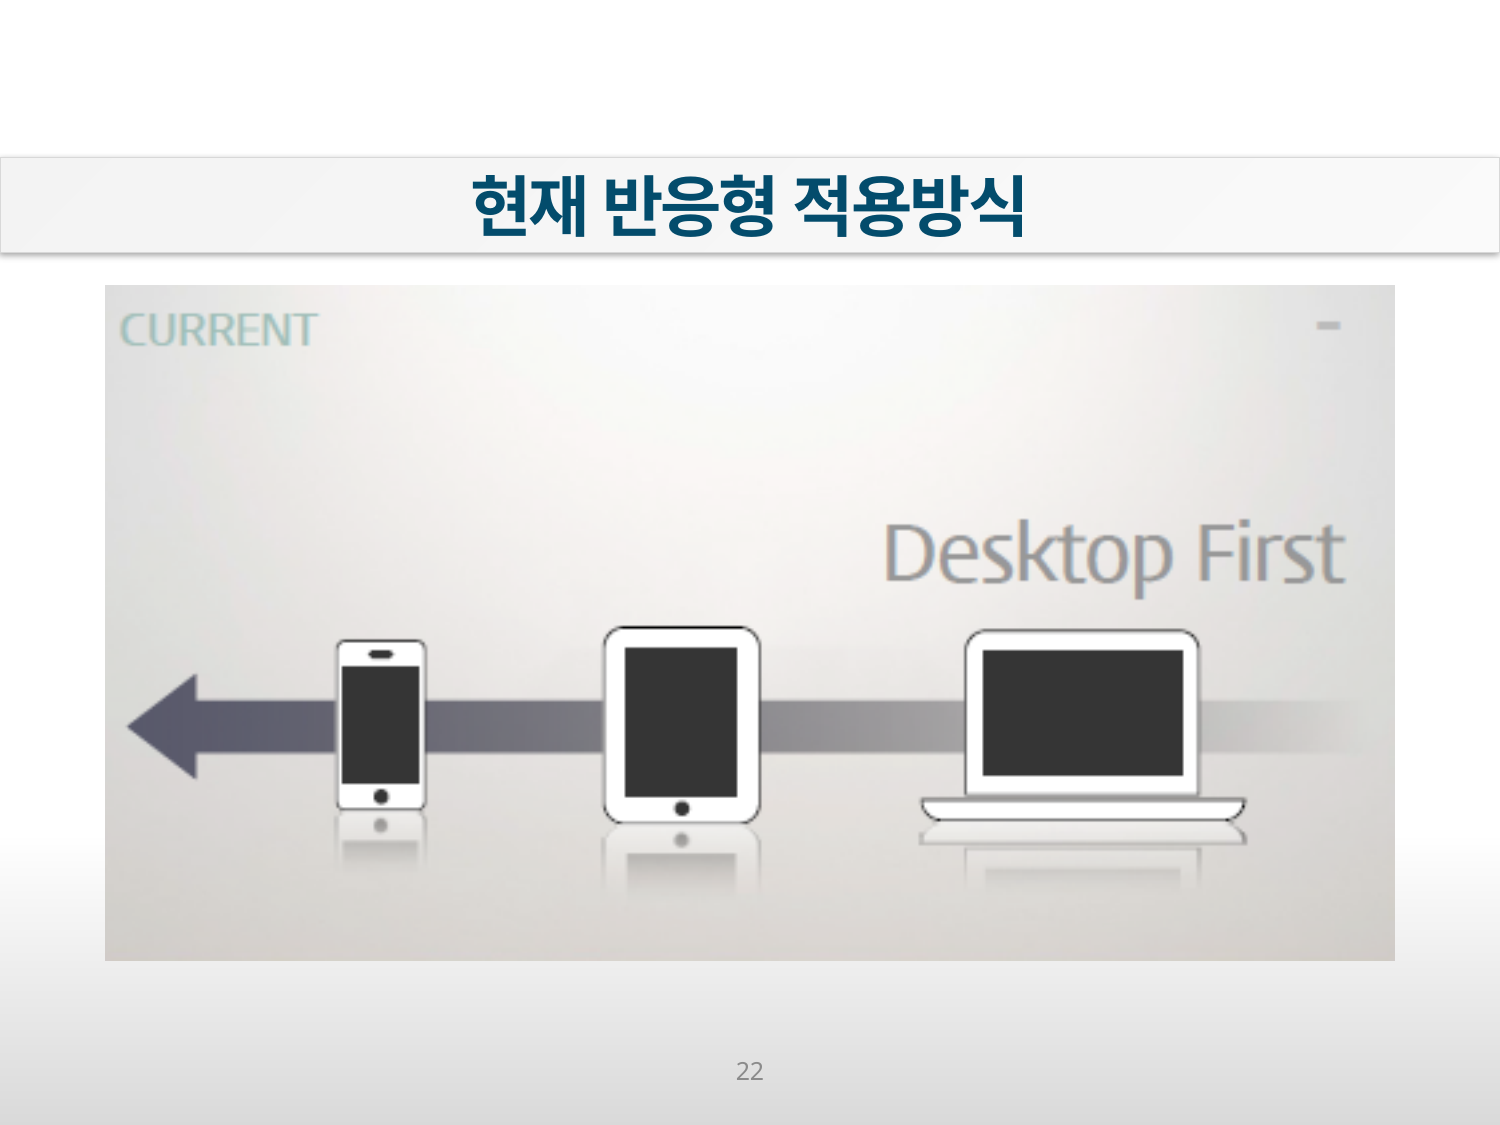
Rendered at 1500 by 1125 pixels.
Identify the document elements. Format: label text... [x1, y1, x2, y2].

text_box 현재 반응형 적용방식 [0, 157, 1500, 253]
slide_number 22 [575, 1042, 925, 1103]
picture [105, 285, 1395, 962]
